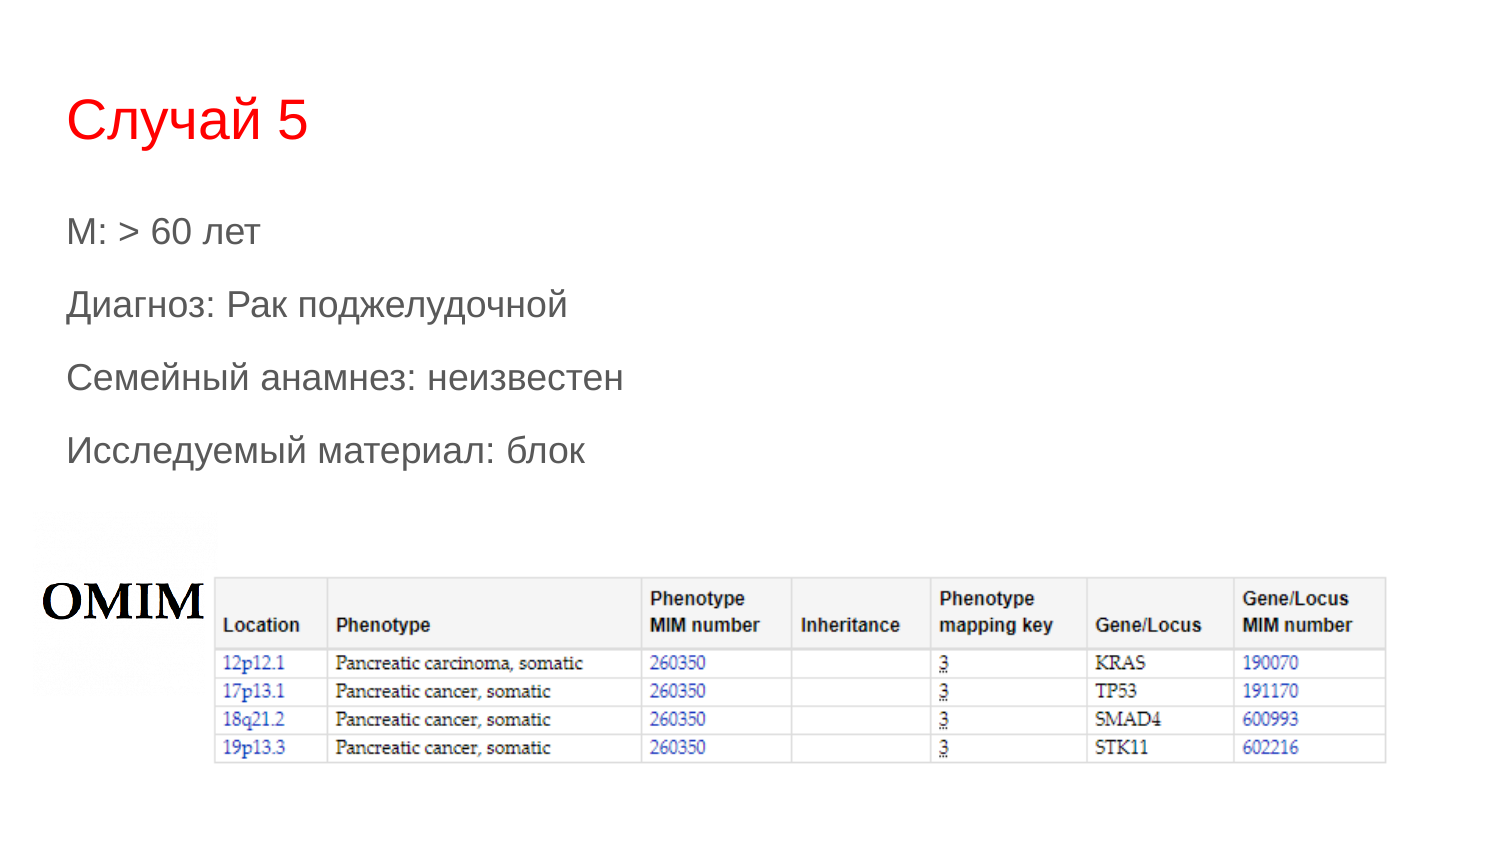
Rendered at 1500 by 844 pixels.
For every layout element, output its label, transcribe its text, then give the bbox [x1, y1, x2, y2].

picture [33, 511, 1396, 773]
title Случай 5 [51, 72, 1449, 167]
list М: > 60 лет Диагноз: Рак поджелудочной Семейный анамнез: неизвестен Исследуемый материал: блок [51, 189, 1449, 750]
